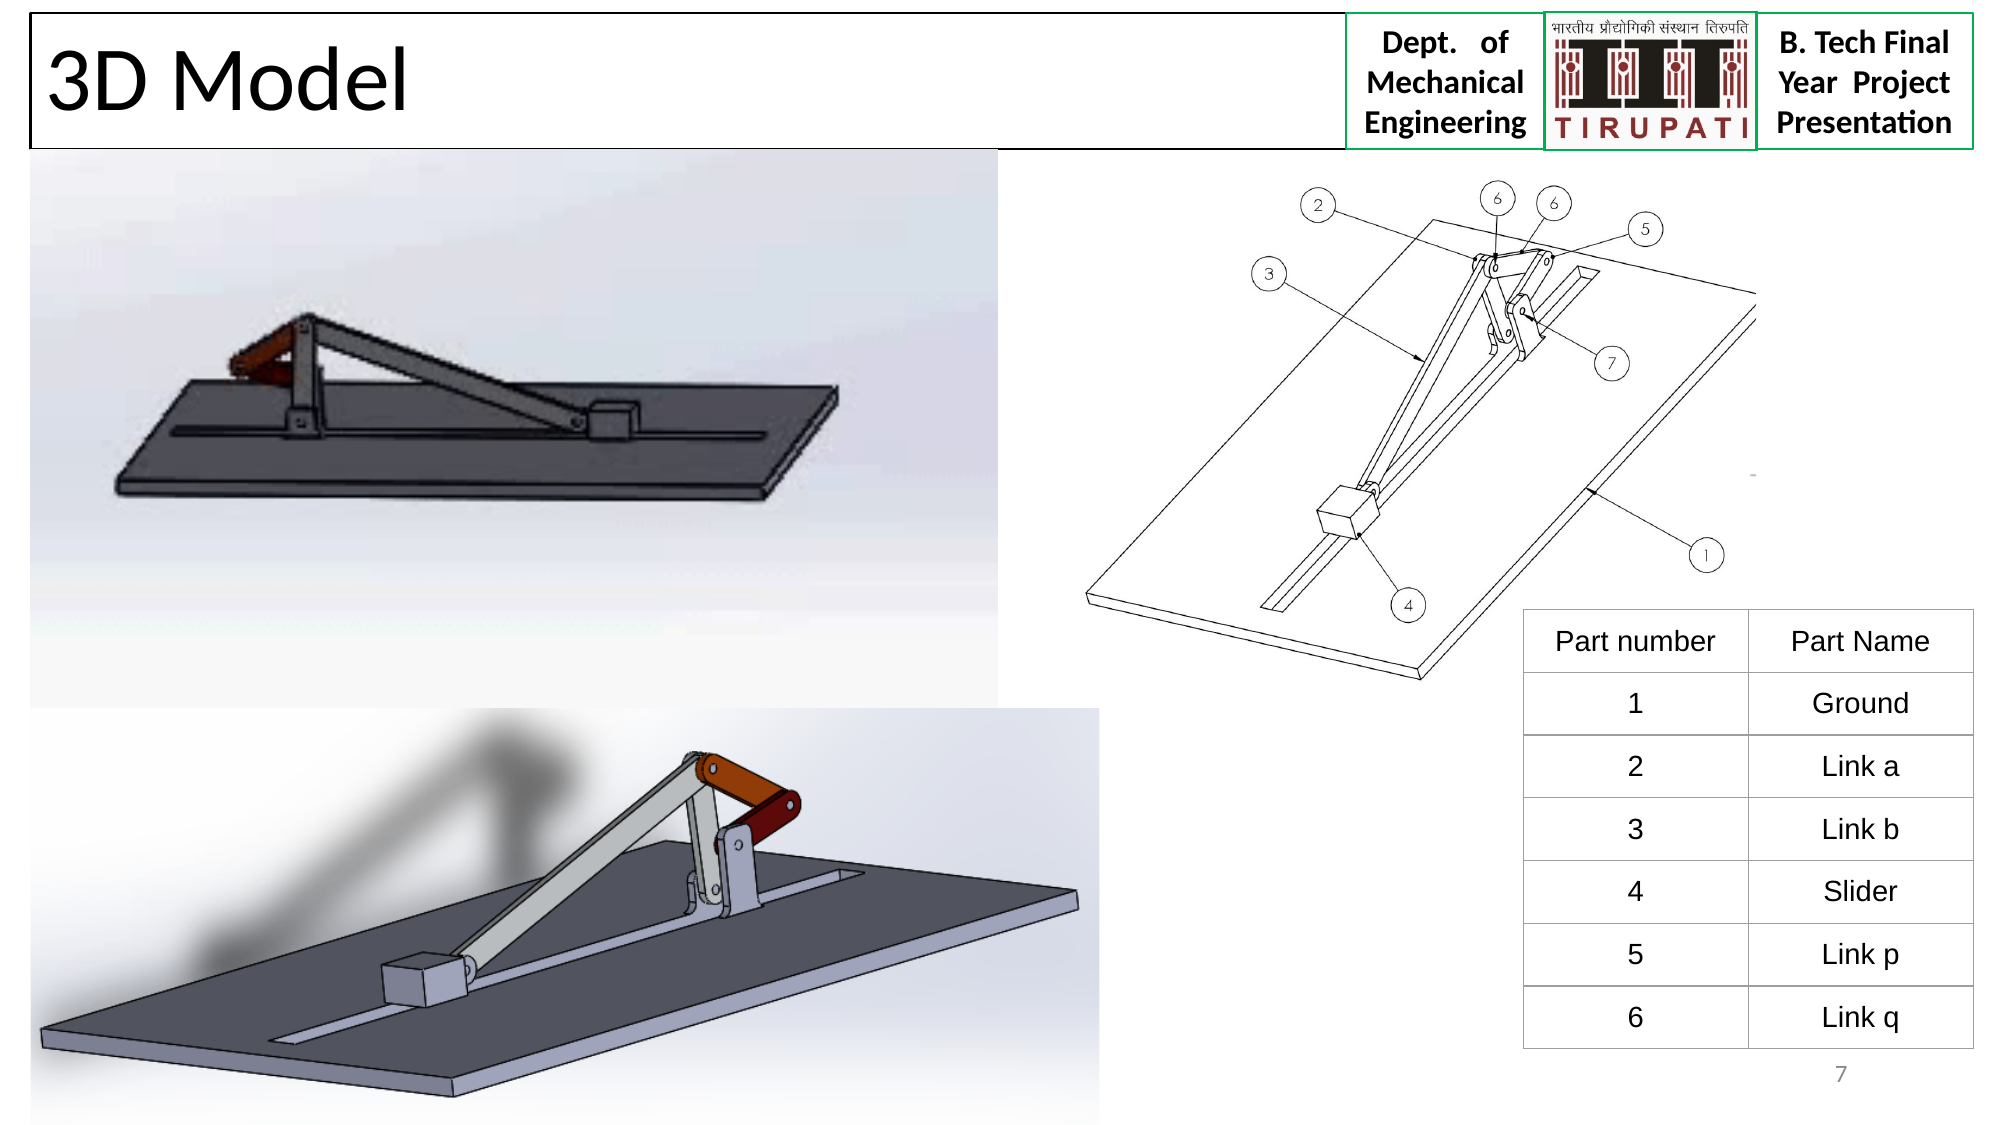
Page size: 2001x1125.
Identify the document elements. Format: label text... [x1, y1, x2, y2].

picture [1545, 12, 1757, 150]
table_cell Link a [1749, 736, 1973, 797]
table_cell 1 [1524, 695, 1748, 734]
table_cell 3 [1524, 798, 1748, 860]
text_box B. Tech Final Year Project Presentation [1757, 12, 1974, 150]
table_cell Link b [1749, 798, 1973, 860]
slide_number ‹#› [1412, 1042, 1863, 1103]
table_cell Slider [1749, 861, 1973, 923]
text_box Dept. of Mechanical Engineering [1345, 12, 1543, 150]
title 3D Model [30, 13, 1345, 150]
table_cell 2 [1524, 736, 1748, 797]
table_cell 5 [1524, 924, 1748, 985]
table_cell 4 [1524, 861, 1748, 923]
table_cell 6 [1524, 987, 1748, 1048]
table_header Part Name [1760, 610, 1973, 672]
table_cell Link p [1749, 924, 1973, 985]
table_cell Link q [1749, 987, 1973, 1048]
picture [1071, 171, 1757, 687]
table_cell Ground [1749, 673, 1973, 734]
picture [30, 149, 1100, 1125]
